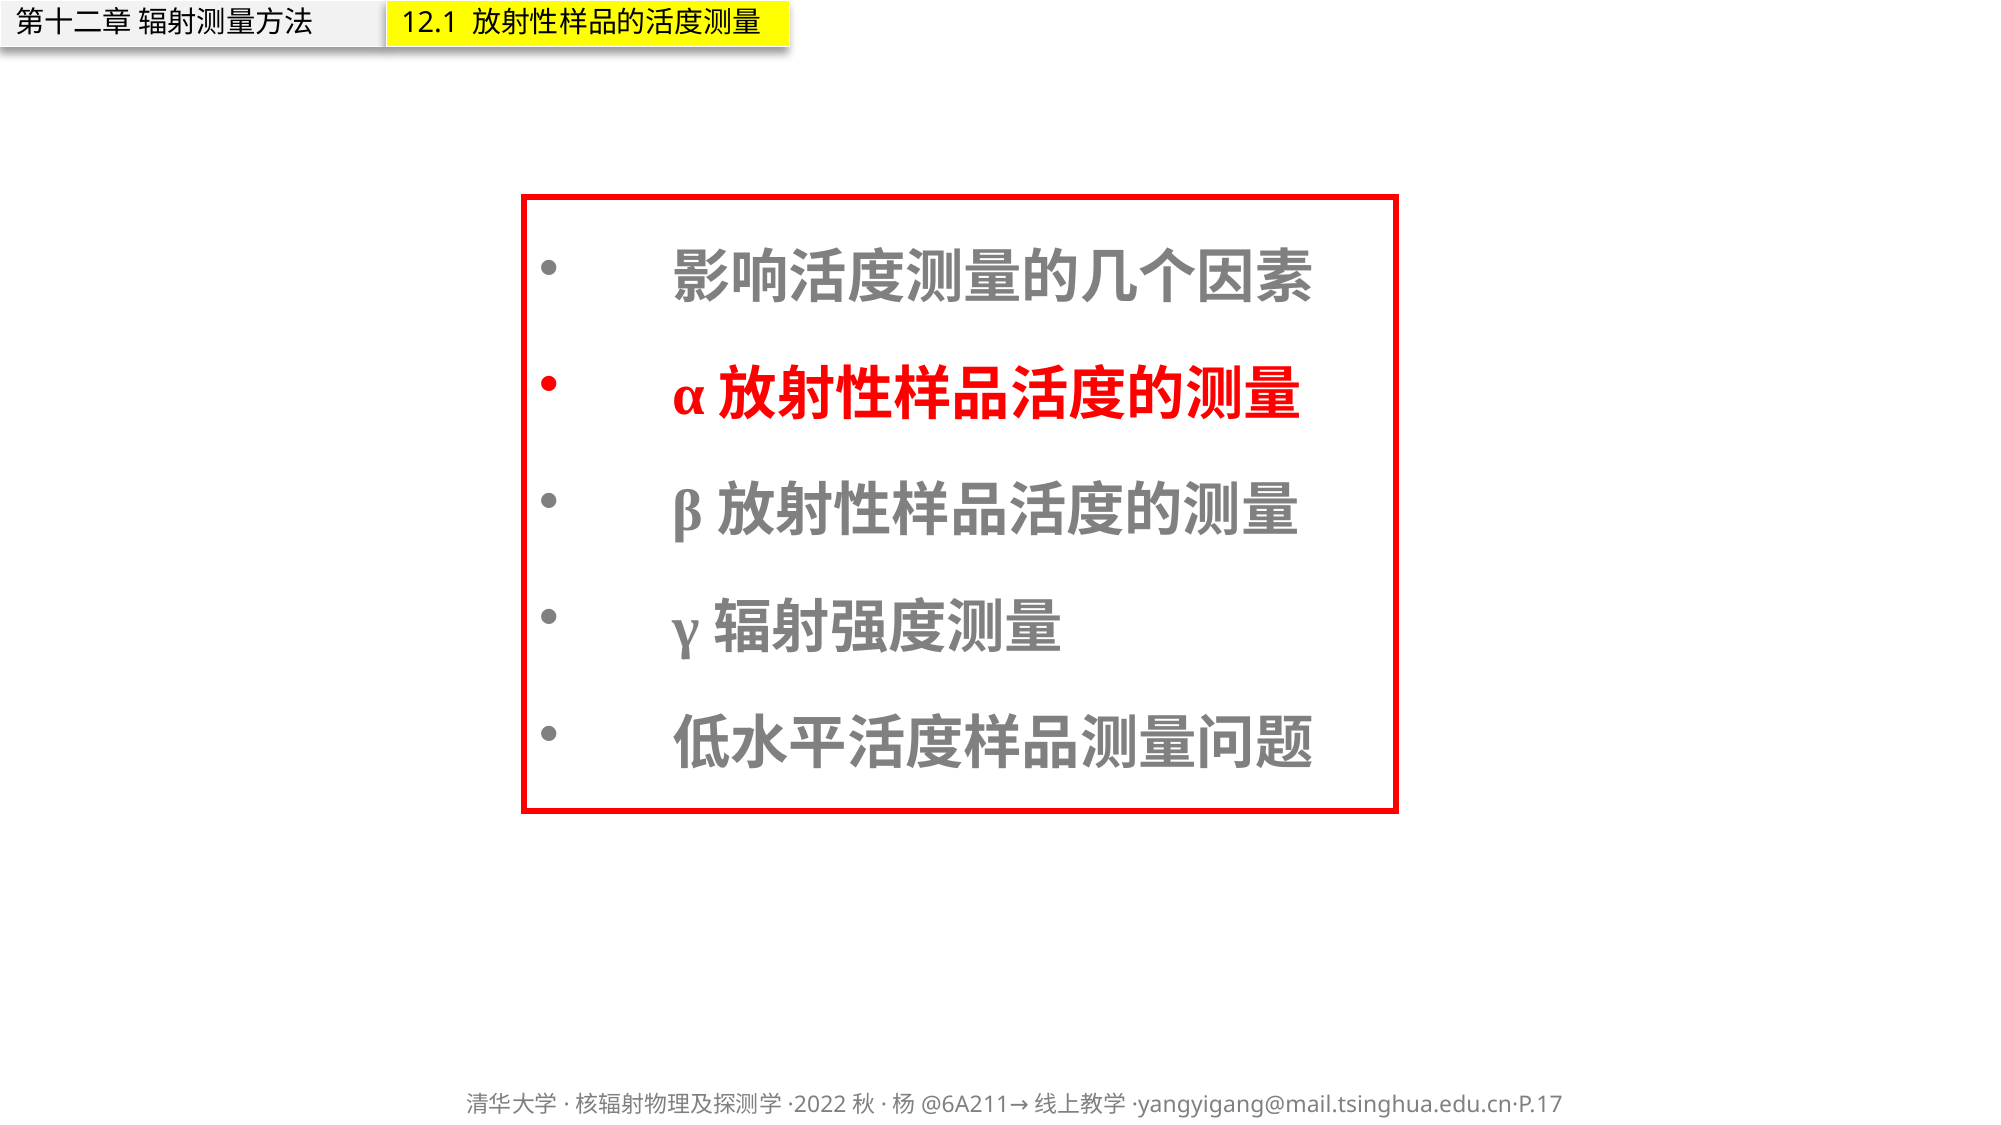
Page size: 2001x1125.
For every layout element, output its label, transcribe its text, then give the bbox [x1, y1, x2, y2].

text_box 影响活度测量的几个因素 α放射性样品活度的测量 β放射性样品活度的测量 γ辐射强度测量 低水平活度样品测量问题 [524, 197, 1396, 812]
list 第十二章 辐射测量方法 [0, 0, 385, 47]
list 12.1 放射性样品的活度测量 [386, 0, 790, 47]
